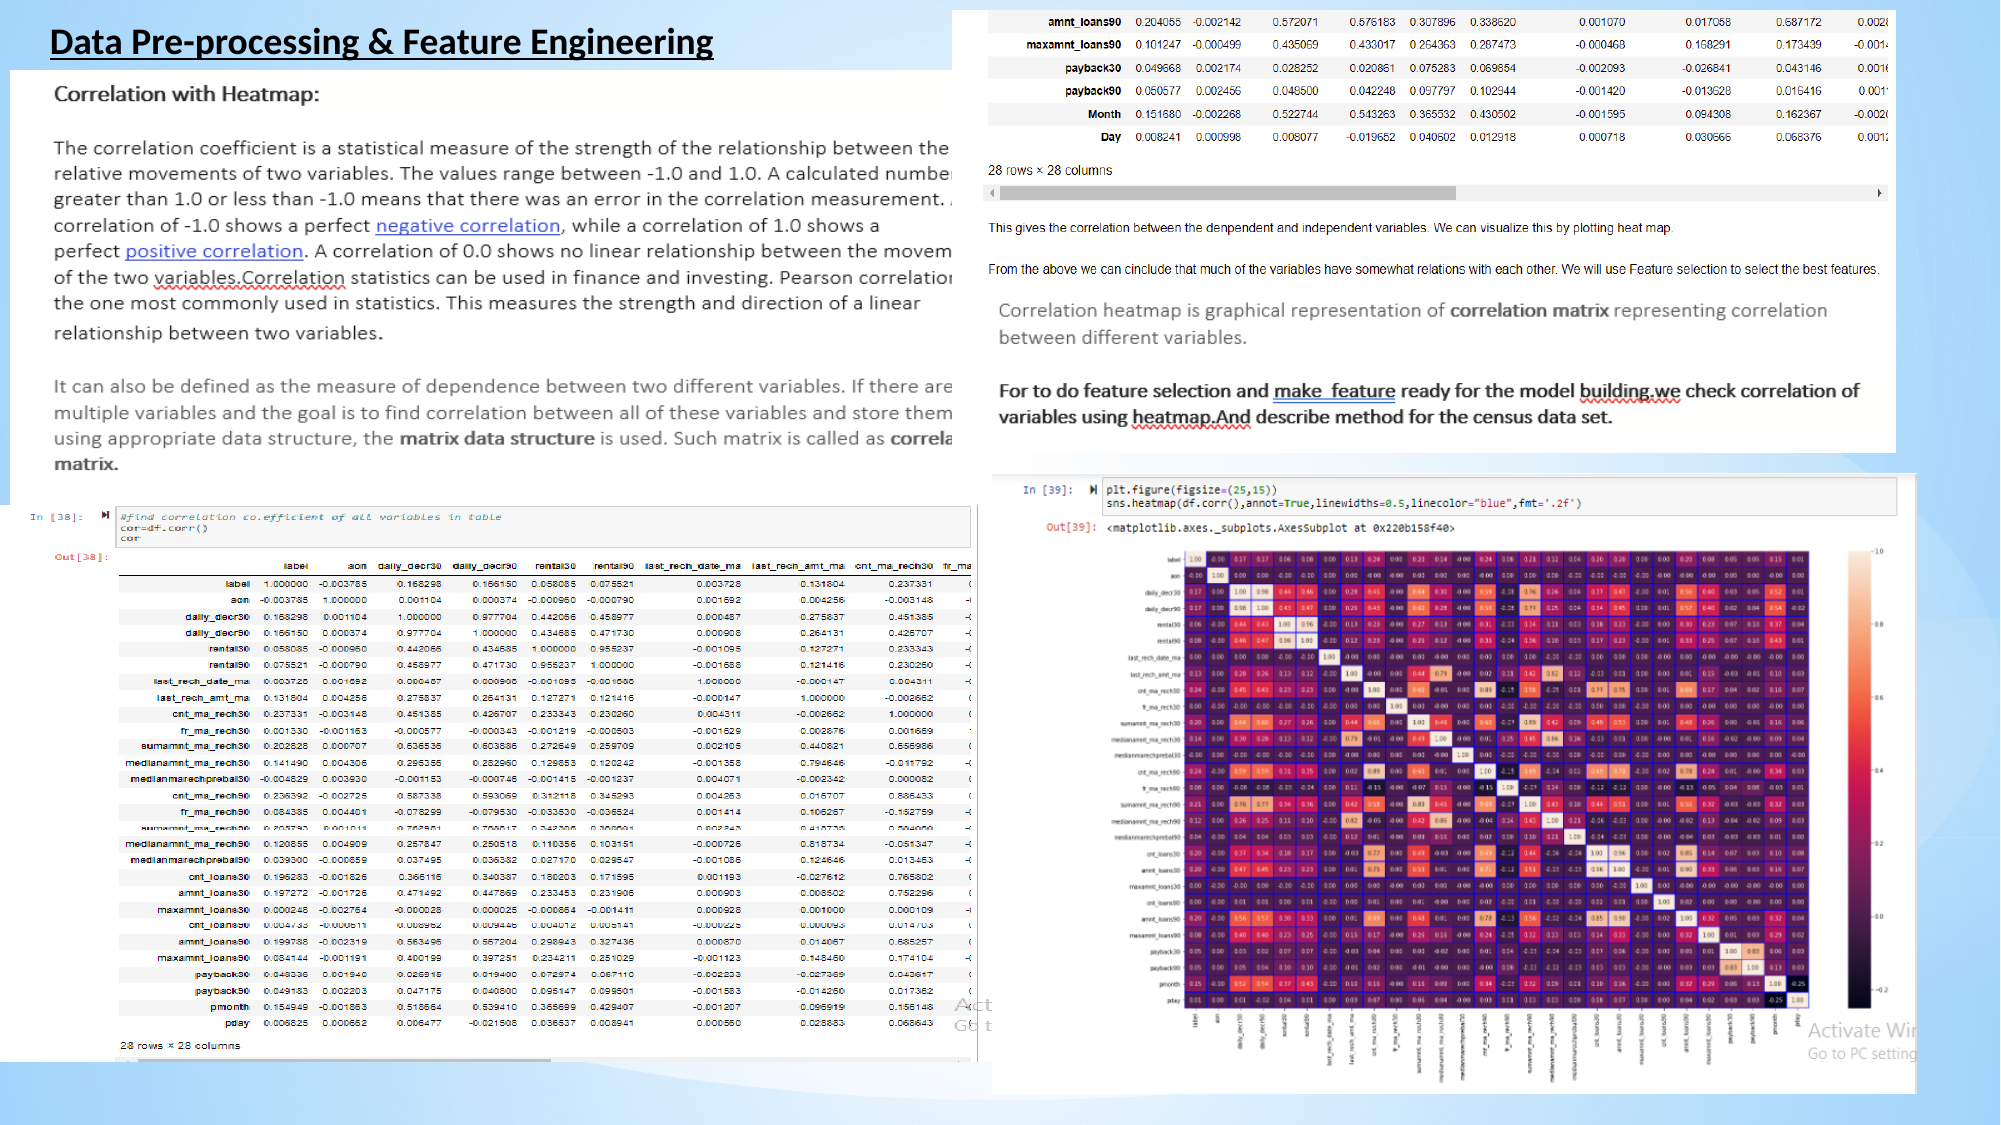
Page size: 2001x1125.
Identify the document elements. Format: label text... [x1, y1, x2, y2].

text_box Data Pre-processing & Feature Engineering [34, 10, 895, 68]
picture [0, 9, 1917, 1094]
